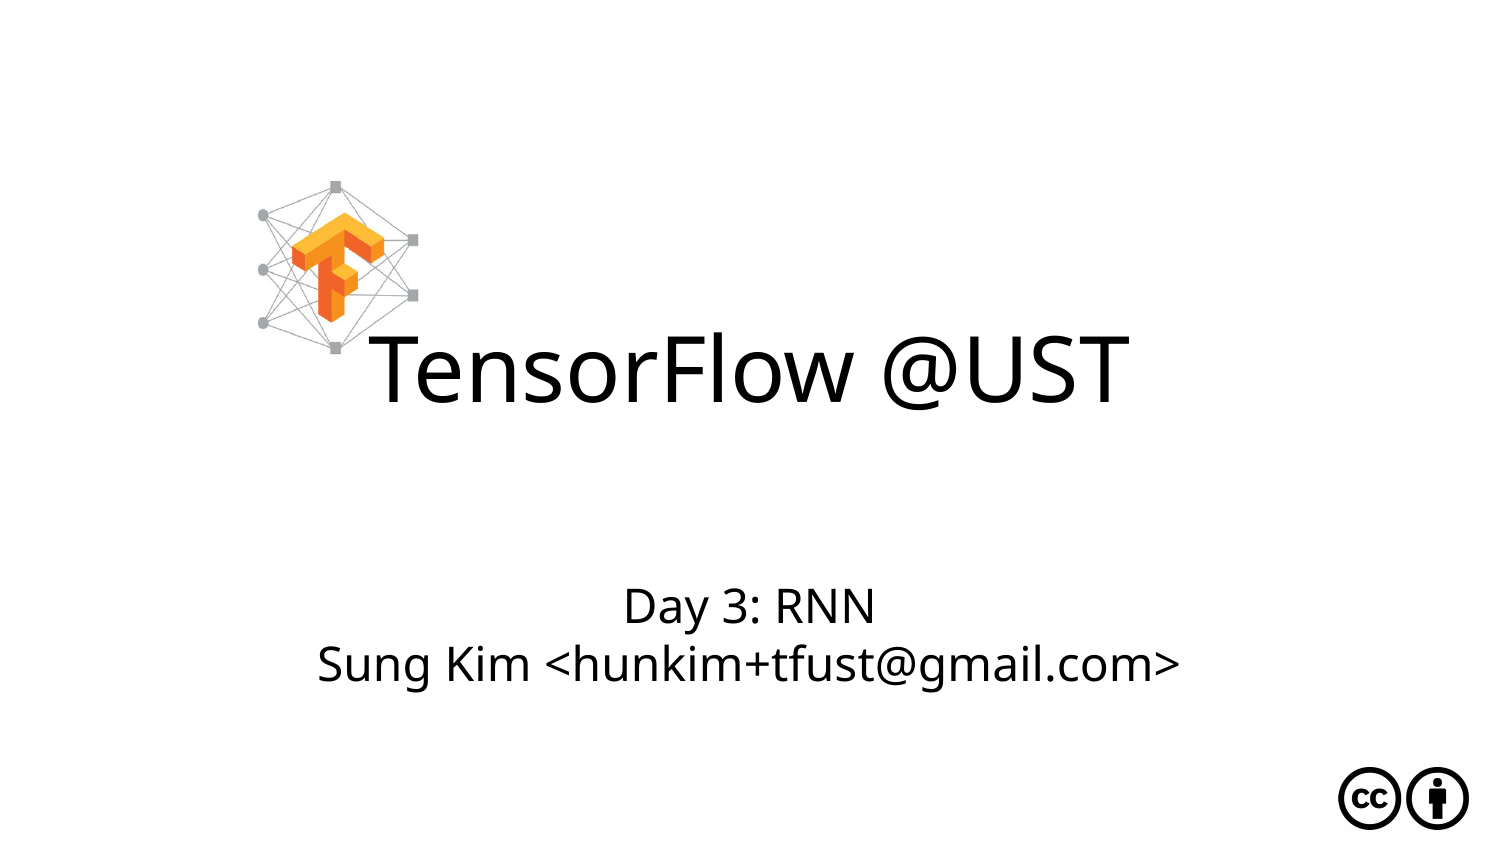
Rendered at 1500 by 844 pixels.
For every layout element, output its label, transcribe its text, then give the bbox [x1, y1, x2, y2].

list Day 3: RNN Sung Kim <hunkim+tfust@gmail.com> [297, 571, 1203, 844]
title TensorFlow @UST [77, 257, 1423, 426]
picture [156, 152, 520, 383]
picture [1338, 762, 1473, 836]
